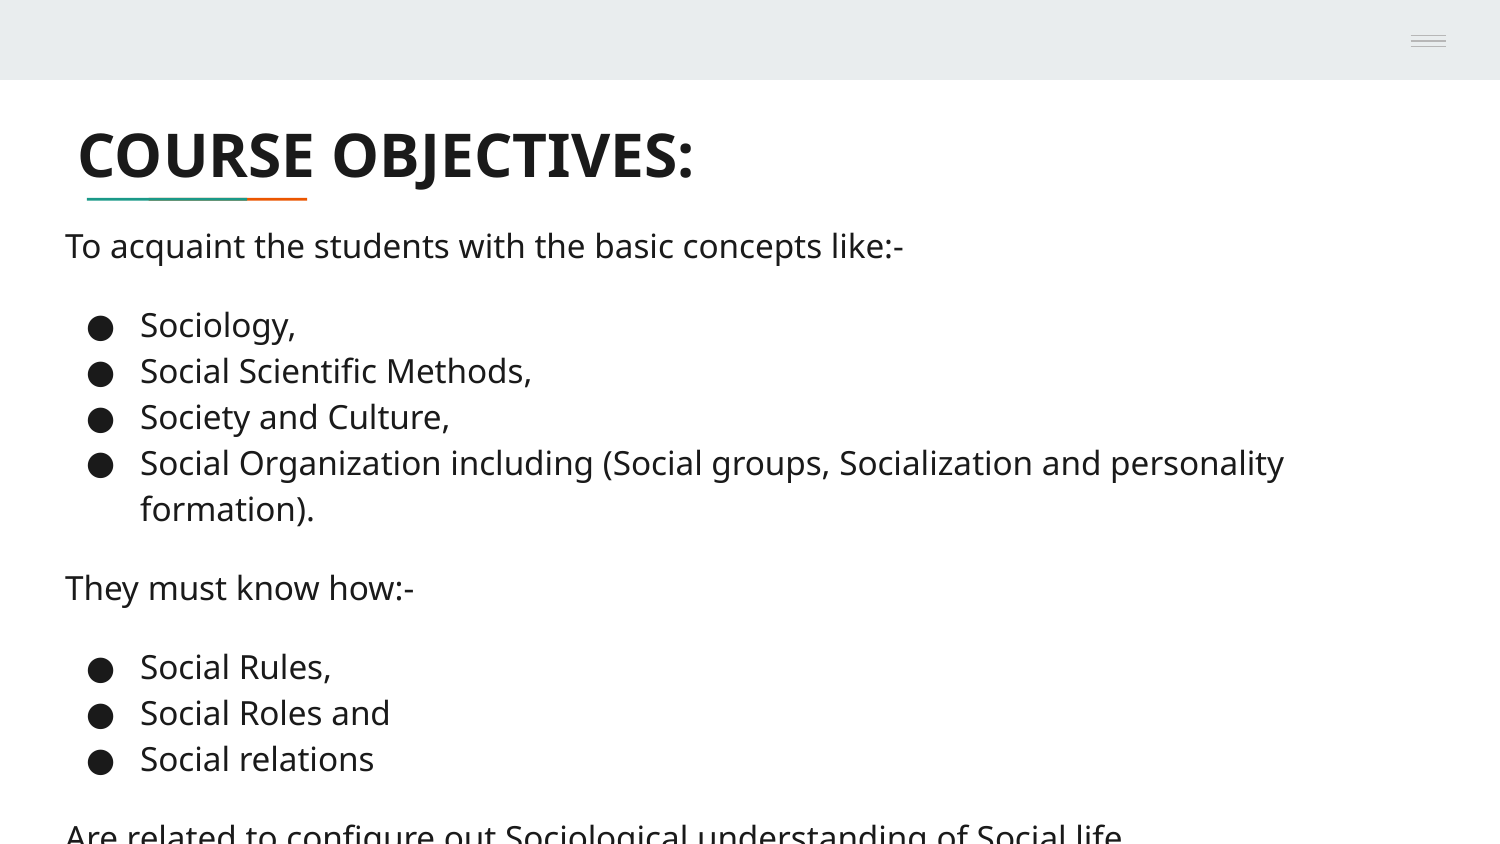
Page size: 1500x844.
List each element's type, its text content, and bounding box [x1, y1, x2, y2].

title COURSE OBJECTIVES: [62, 101, 1386, 177]
list To acquaint the students with the basic concepts like:- Sociology, Social Scientific Methods, Society and Culture, Social Organization including (Social groups, Socialization and personality formation). They must know how:- Social Rules, Social Roles and Social relations Are related to configure out Sociological understanding of Social life. [50, 204, 1452, 799]
